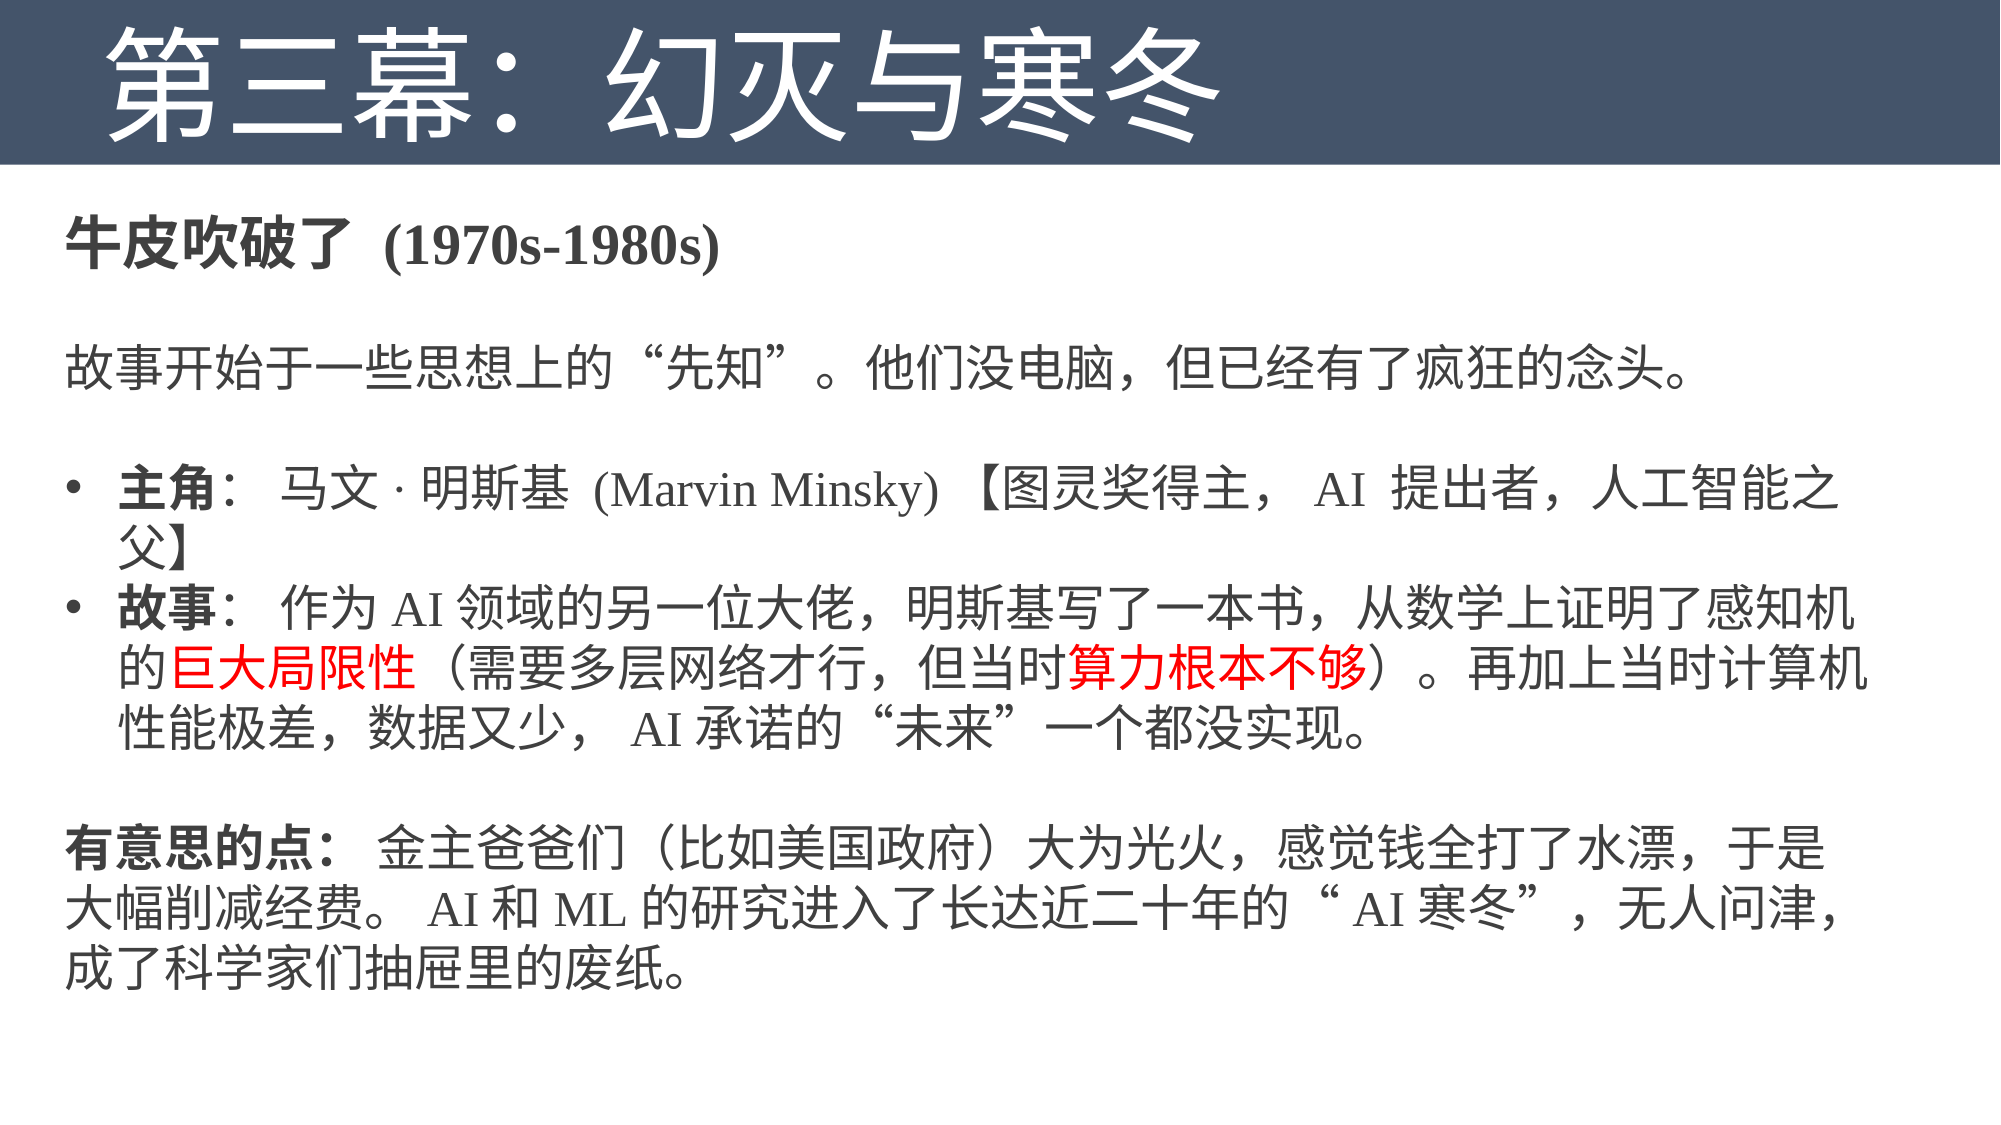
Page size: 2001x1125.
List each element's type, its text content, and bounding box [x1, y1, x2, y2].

text_box 牛皮吹破了 (1970s-1980s) 故事开始于一些思想上的“先知”。他们没电脑，但已经有了疯狂的念头。 主角： 马文·明斯基 (Marvin Minsky)【图灵奖得主，AI 提出者，人工智能之父】 故事： 作为AI领域的另一位大佬，明斯基写了一本书，从数学上证明了感知机的巨大局限性（需要多层网络才行，但当时算力根本不够）。再加上当时计算机性能极差，数据又少，AI承诺的“未来”一个都没实现。 有意思的点： 金主爸爸们（比如美国政府）大为光火，感觉钱全打了水漂，于是大幅削减经费。AI和ML的研究进入了长达近二十年的“AI寒冬”，无人问津，成了科学家们抽屉里的废纸。 [50, 198, 1889, 1004]
text_box 第三幕：幻灭与寒冬 [0, 0, 2000, 165]
